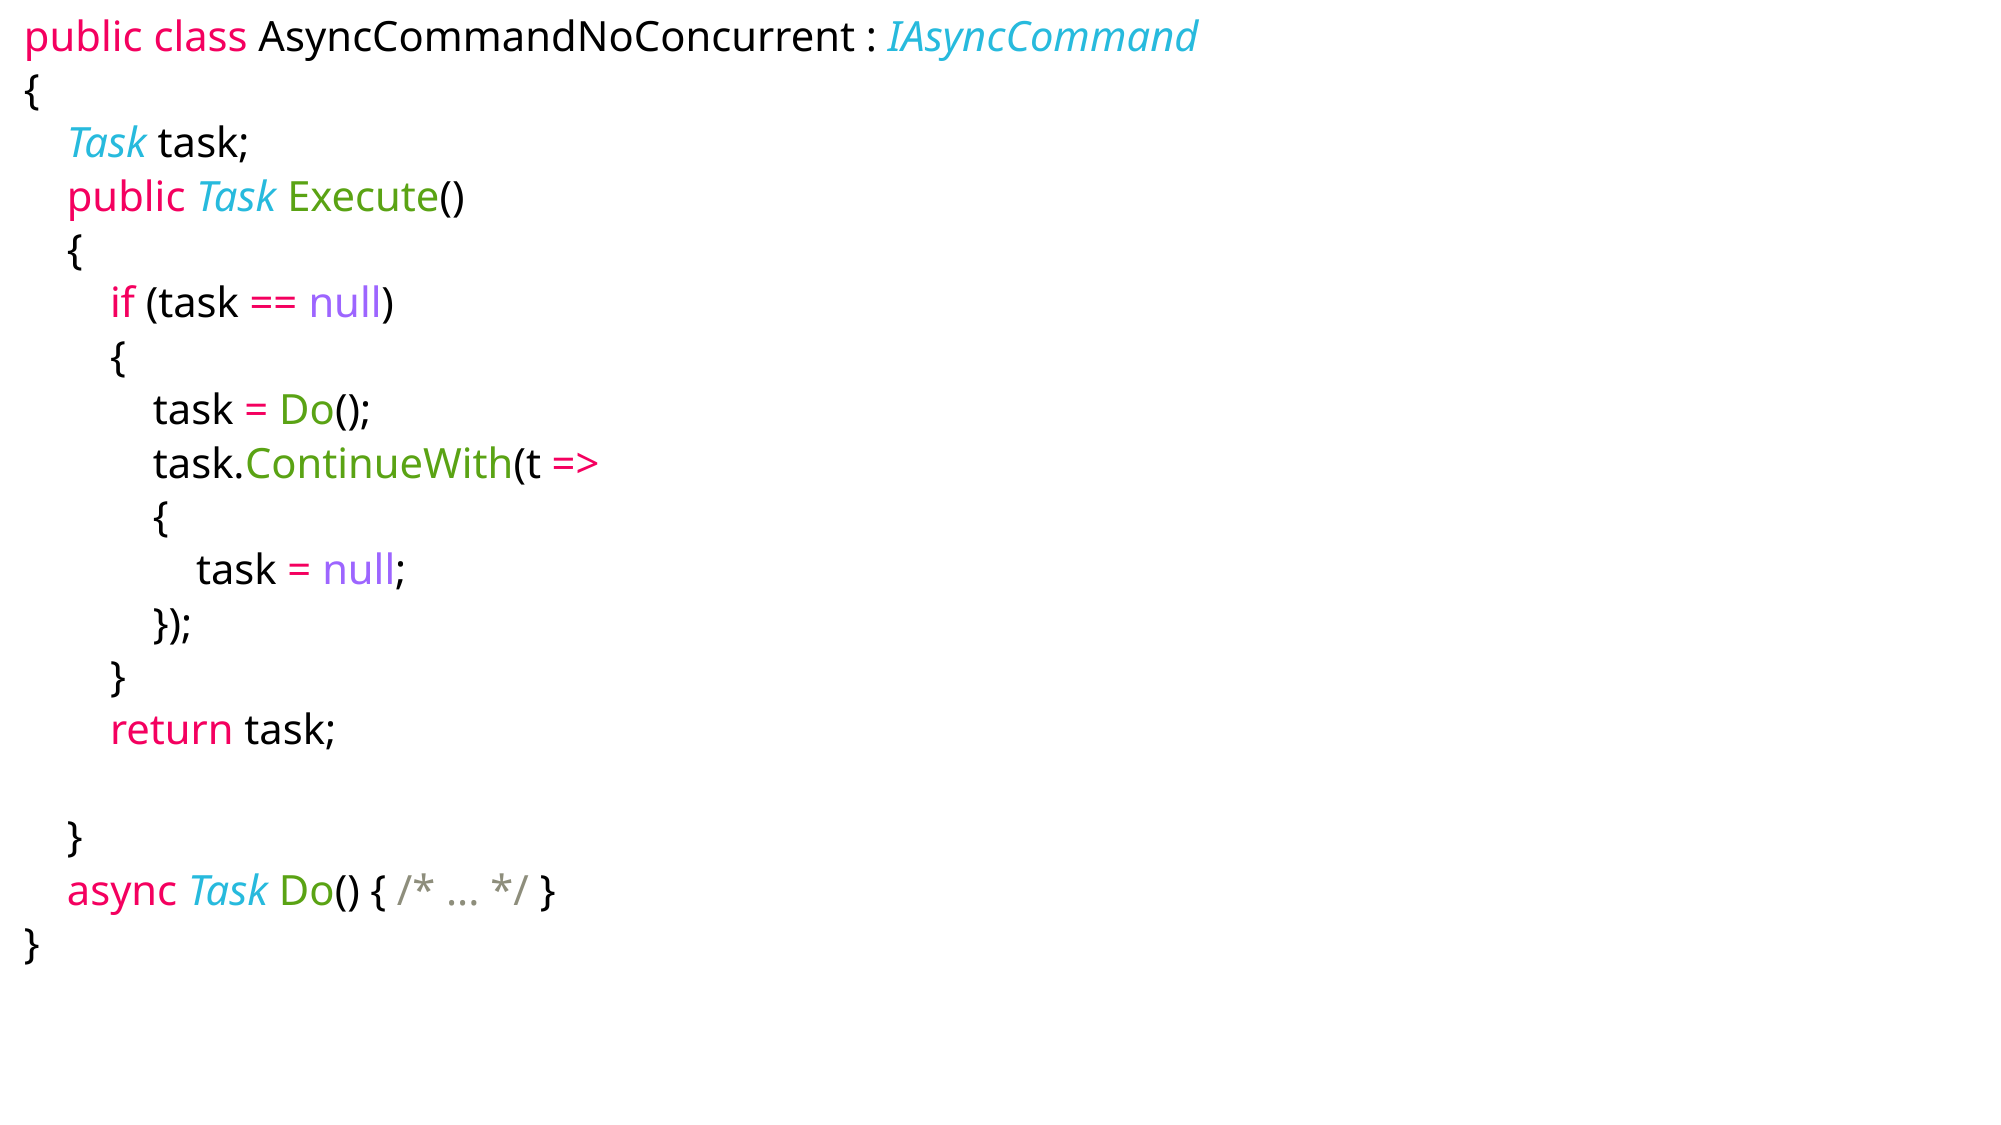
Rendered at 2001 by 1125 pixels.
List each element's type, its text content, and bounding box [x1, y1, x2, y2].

list public class AsyncCommandNoConcurrent : IAsyncCommand { Task task; public Task Execute() { if (task == null) { task = Do(); task.ContinueWith(t => { task = null; }); } return task; } async Task Do() { /* ... */ } } [0, 0, 2000, 1125]
